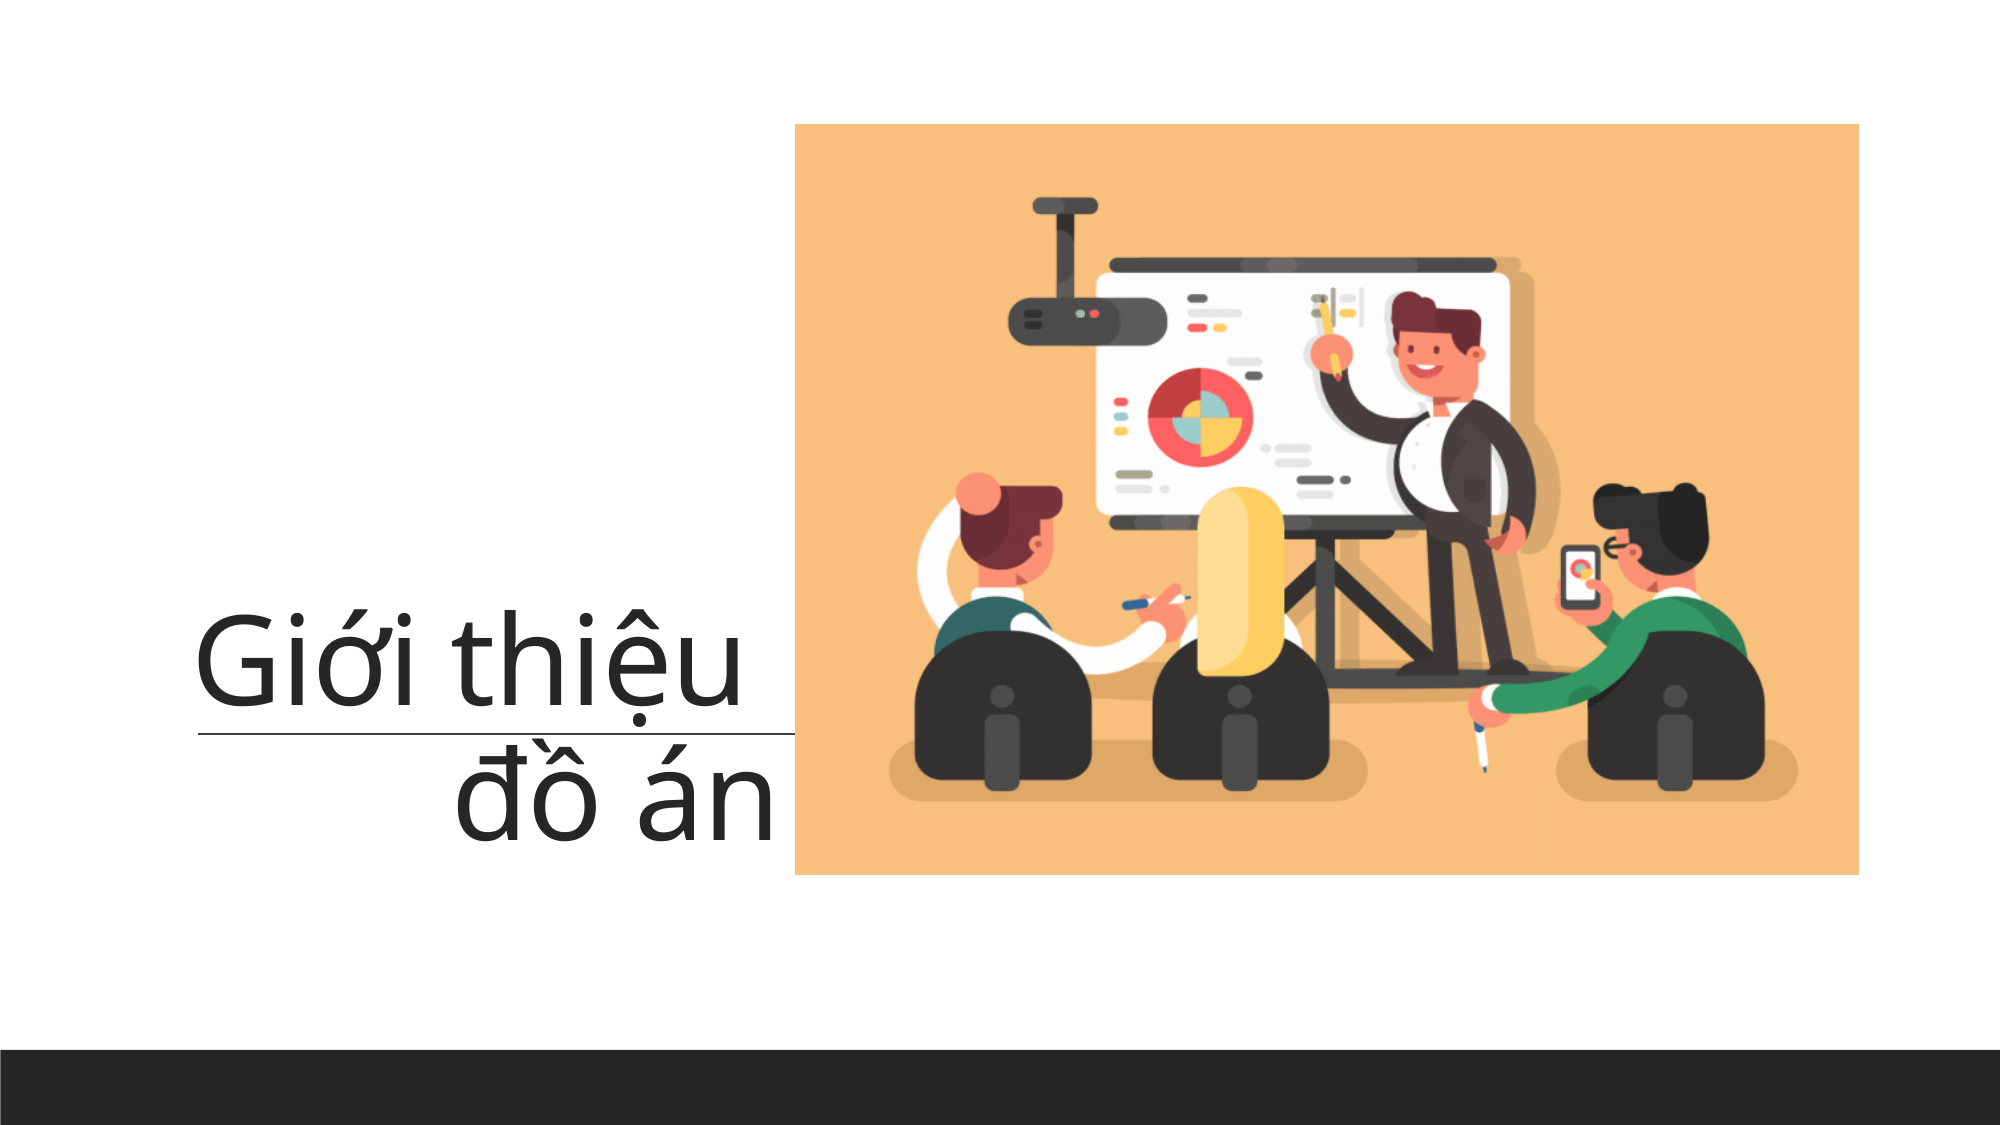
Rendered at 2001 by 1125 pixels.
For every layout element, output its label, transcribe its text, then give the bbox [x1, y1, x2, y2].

picture [794, 124, 1860, 876]
title Giới thiệu đồ án [152, 584, 791, 875]
